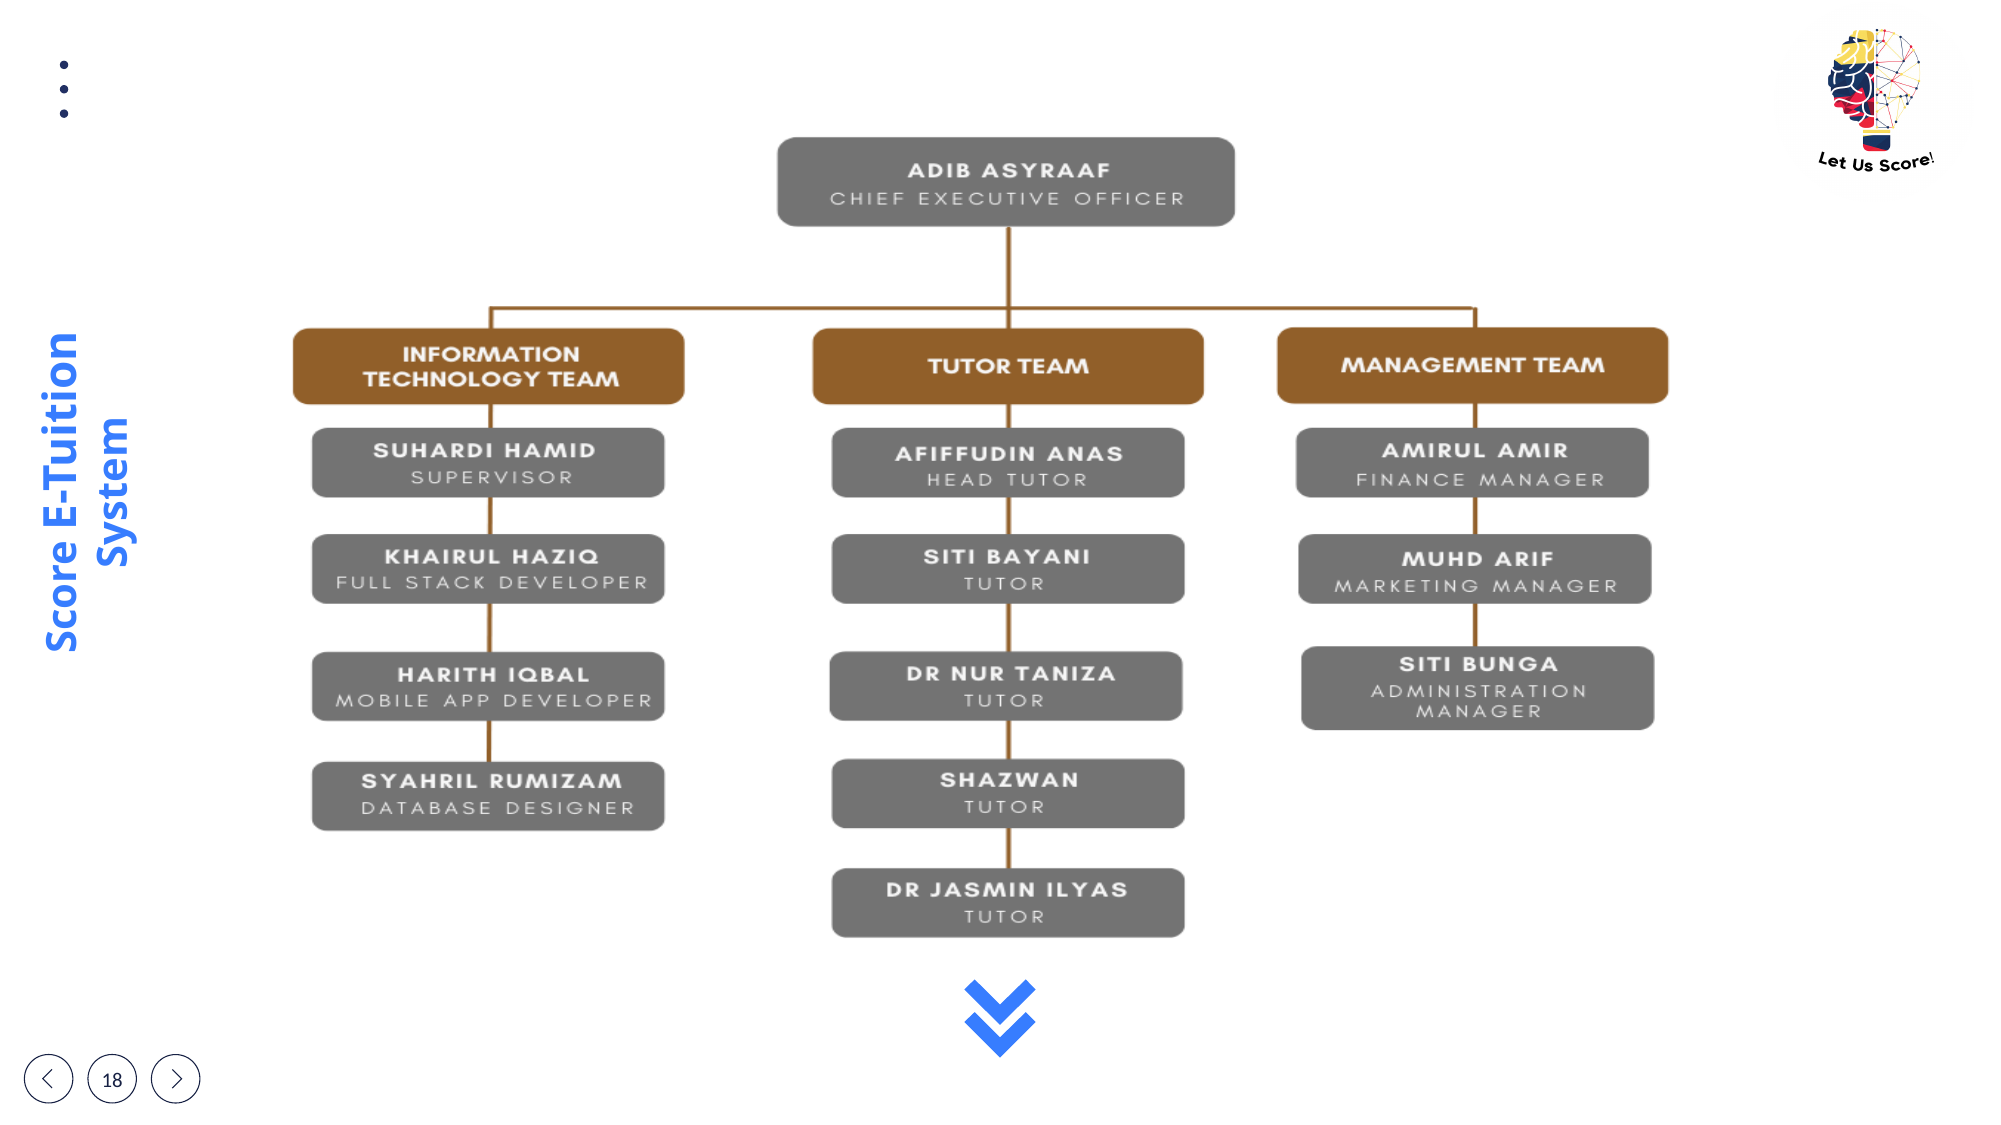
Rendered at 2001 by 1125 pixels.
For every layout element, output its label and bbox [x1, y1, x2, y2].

text_box [171, 1069, 183, 1089]
text_box [42, 1068, 53, 1089]
text_box [964, 1012, 1036, 1058]
text_box [87, 1053, 137, 1104]
text_box [23, 1053, 74, 1104]
picture [243, 109, 1757, 1016]
picture [1774, 2, 1974, 202]
text_box [150, 1054, 201, 1104]
text_box [964, 979, 1036, 1025]
